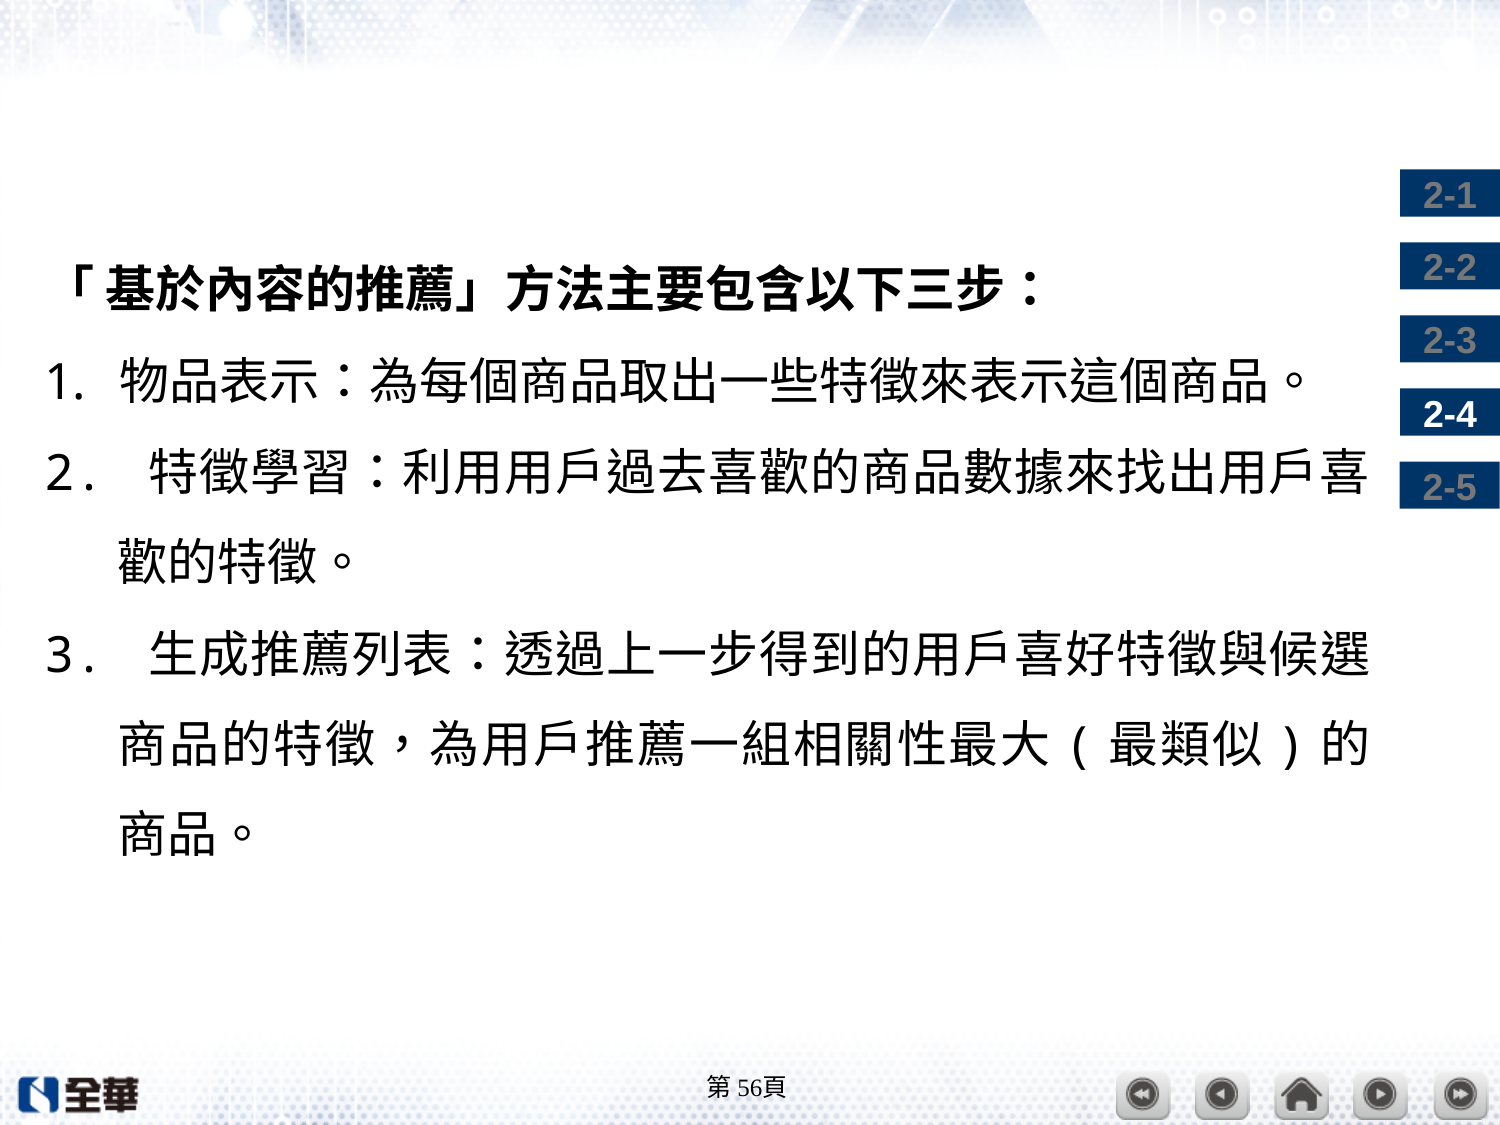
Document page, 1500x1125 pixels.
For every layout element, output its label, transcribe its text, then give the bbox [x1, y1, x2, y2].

list 「 基於內容的推薦」方法主要包含以下三步： 物品表示：為每個商品取出一些特徵來表示這個商品。 2. 特徵學習：利用用戶過去喜歡的商品數據來找出用戶喜歡的特徵。 3. 生成推薦列表：透過上一步得到的用戶喜好特徵與候選商品的特徵，為用戶推薦一組相關性最大(最類似)的商品。 [29, 219, 1386, 1048]
picture [0, 0, 1500, 1125]
